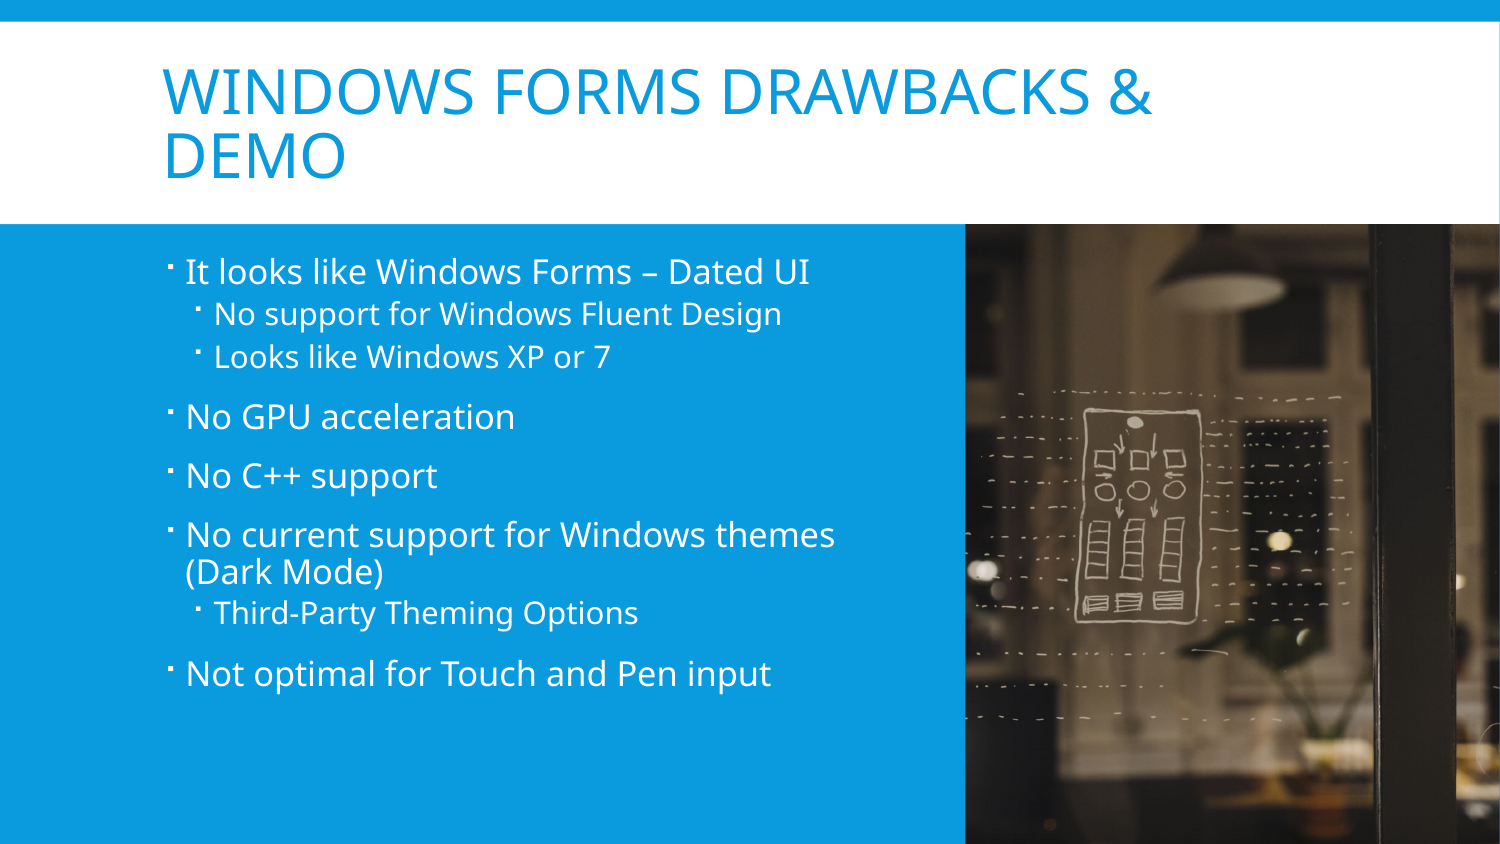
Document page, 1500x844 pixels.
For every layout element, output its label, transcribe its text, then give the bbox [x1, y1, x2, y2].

list It looks like Windows Forms – Dated UI No support for Windows Fluent Design Looks like Windows XP or 7 No GPU acceleration No C++ support No current support for Windows themes (Dark Mode) Third-Party Theming Options Not optimal for Touch and Pen input [147, 247, 919, 765]
title Windows Forms Drawbacks & Demo [147, 34, 1352, 221]
picture [965, 223, 1500, 844]
